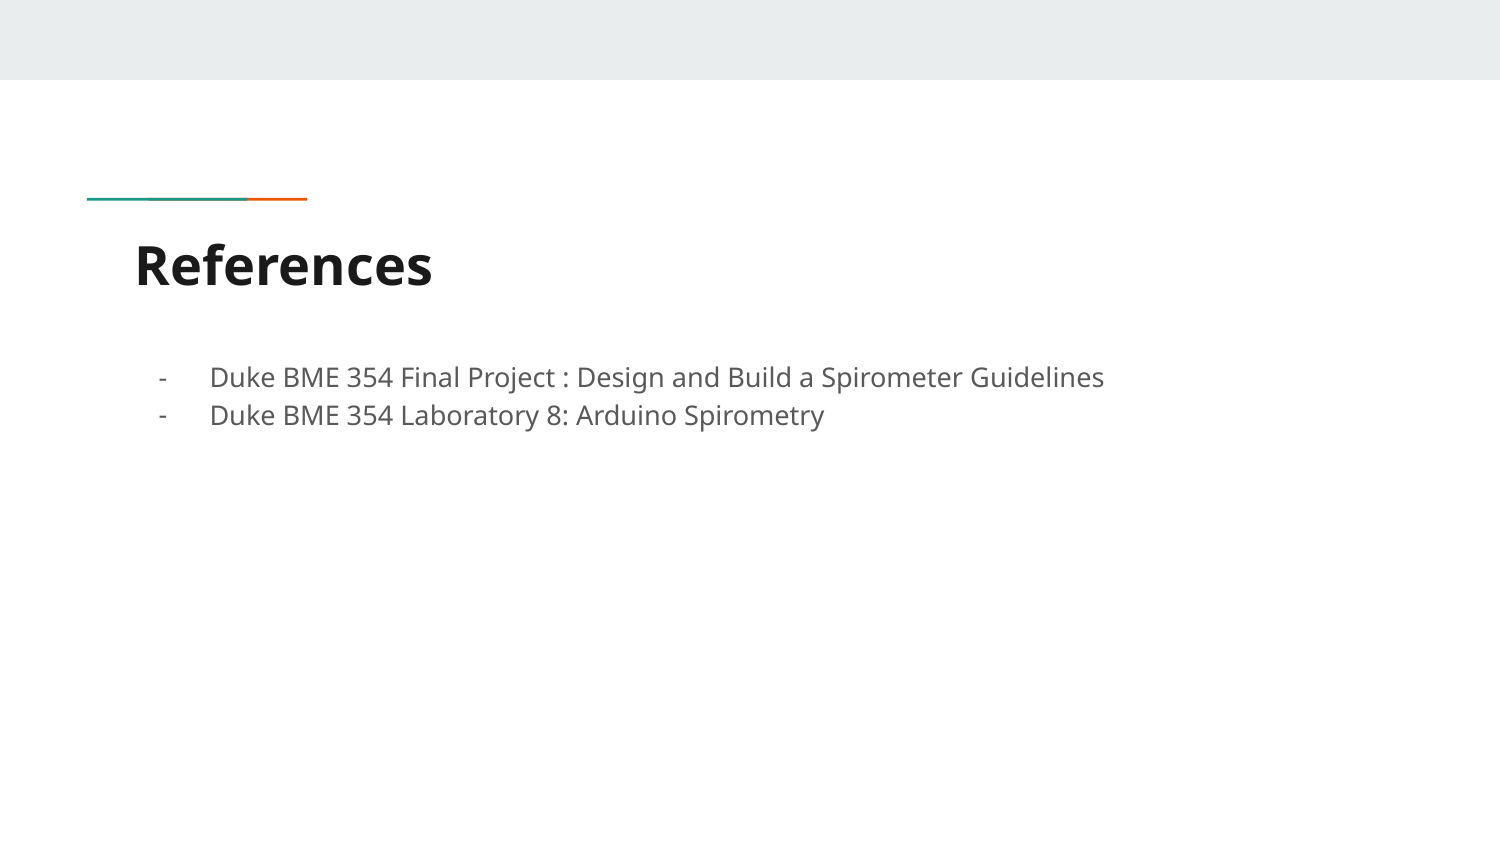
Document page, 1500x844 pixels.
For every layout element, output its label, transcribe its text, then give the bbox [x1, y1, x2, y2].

list Duke BME 354 Final Project : Design and Build a Spirometer Guidelines Duke BME 354 Laboratory 8: Arduino Spirometry [119, 341, 1381, 712]
title References [119, 216, 1381, 305]
